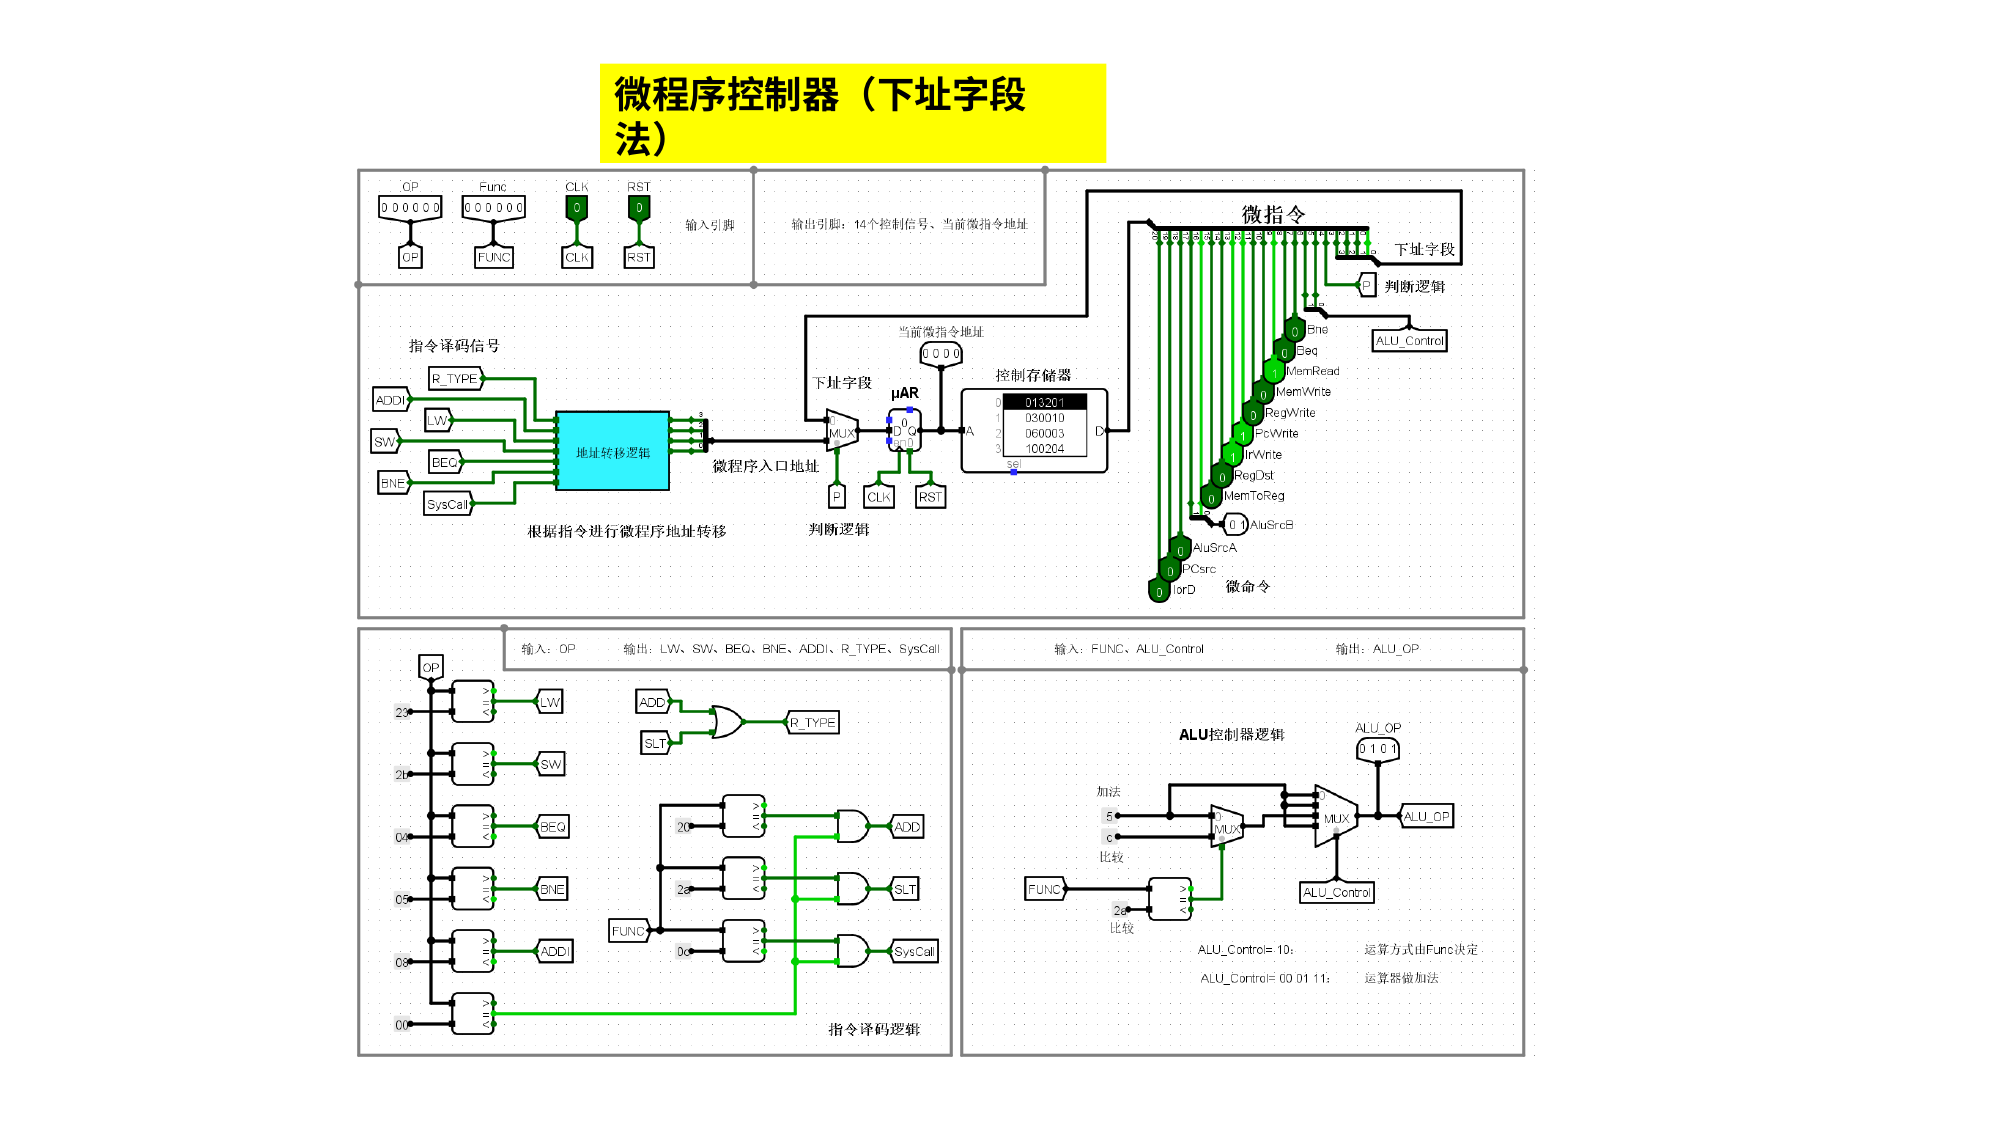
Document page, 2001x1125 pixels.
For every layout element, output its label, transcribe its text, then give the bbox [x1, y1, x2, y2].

text_box 微程序控制器（下址字段法） [600, 63, 1107, 163]
picture [352, 163, 1539, 1062]
